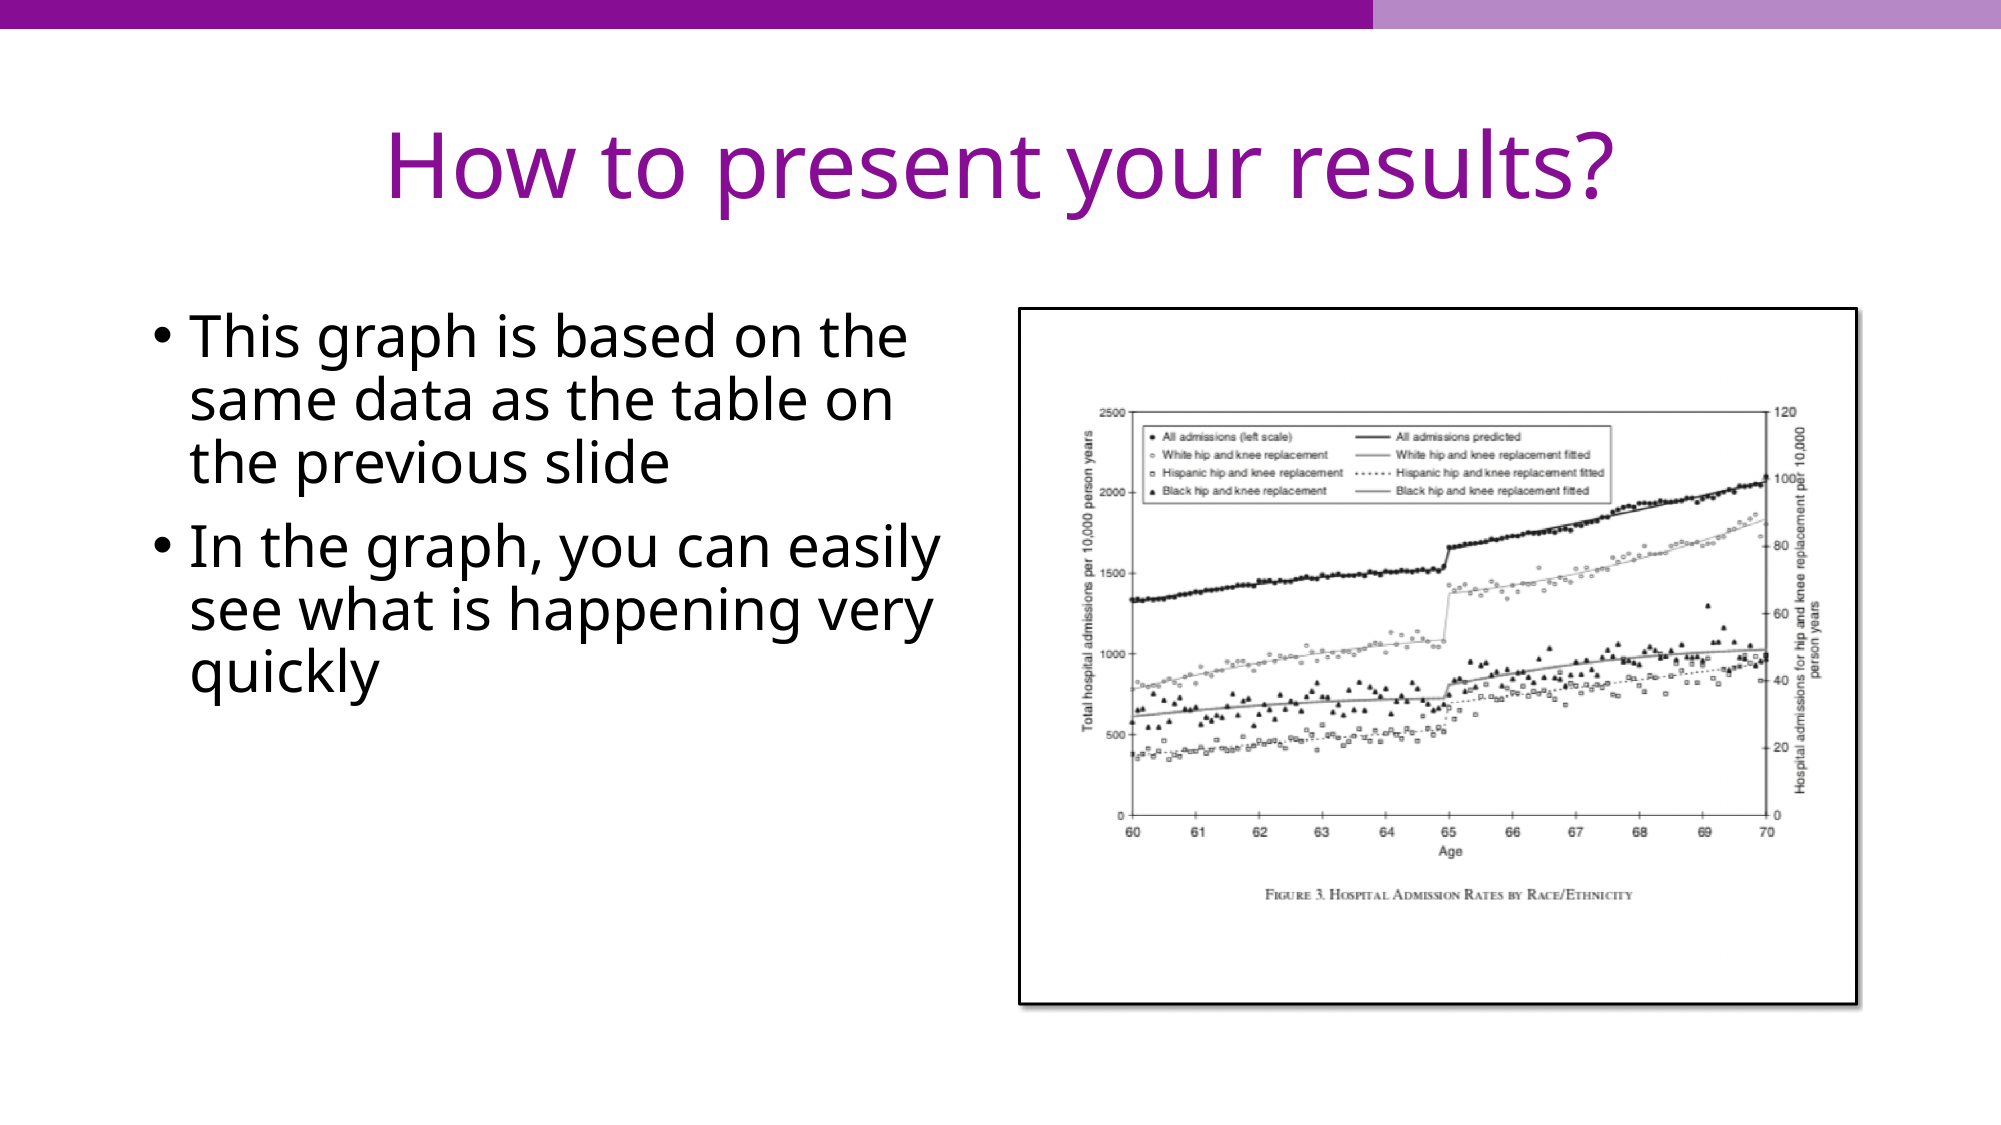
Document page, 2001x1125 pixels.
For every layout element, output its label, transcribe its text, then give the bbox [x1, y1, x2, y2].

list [1012, 300, 1863, 1013]
title How to present your results? [137, 59, 1863, 278]
list This graph is based on the same data as the table on the previous slide In the graph, you can easily see what is happening very quickly [137, 299, 988, 1014]
